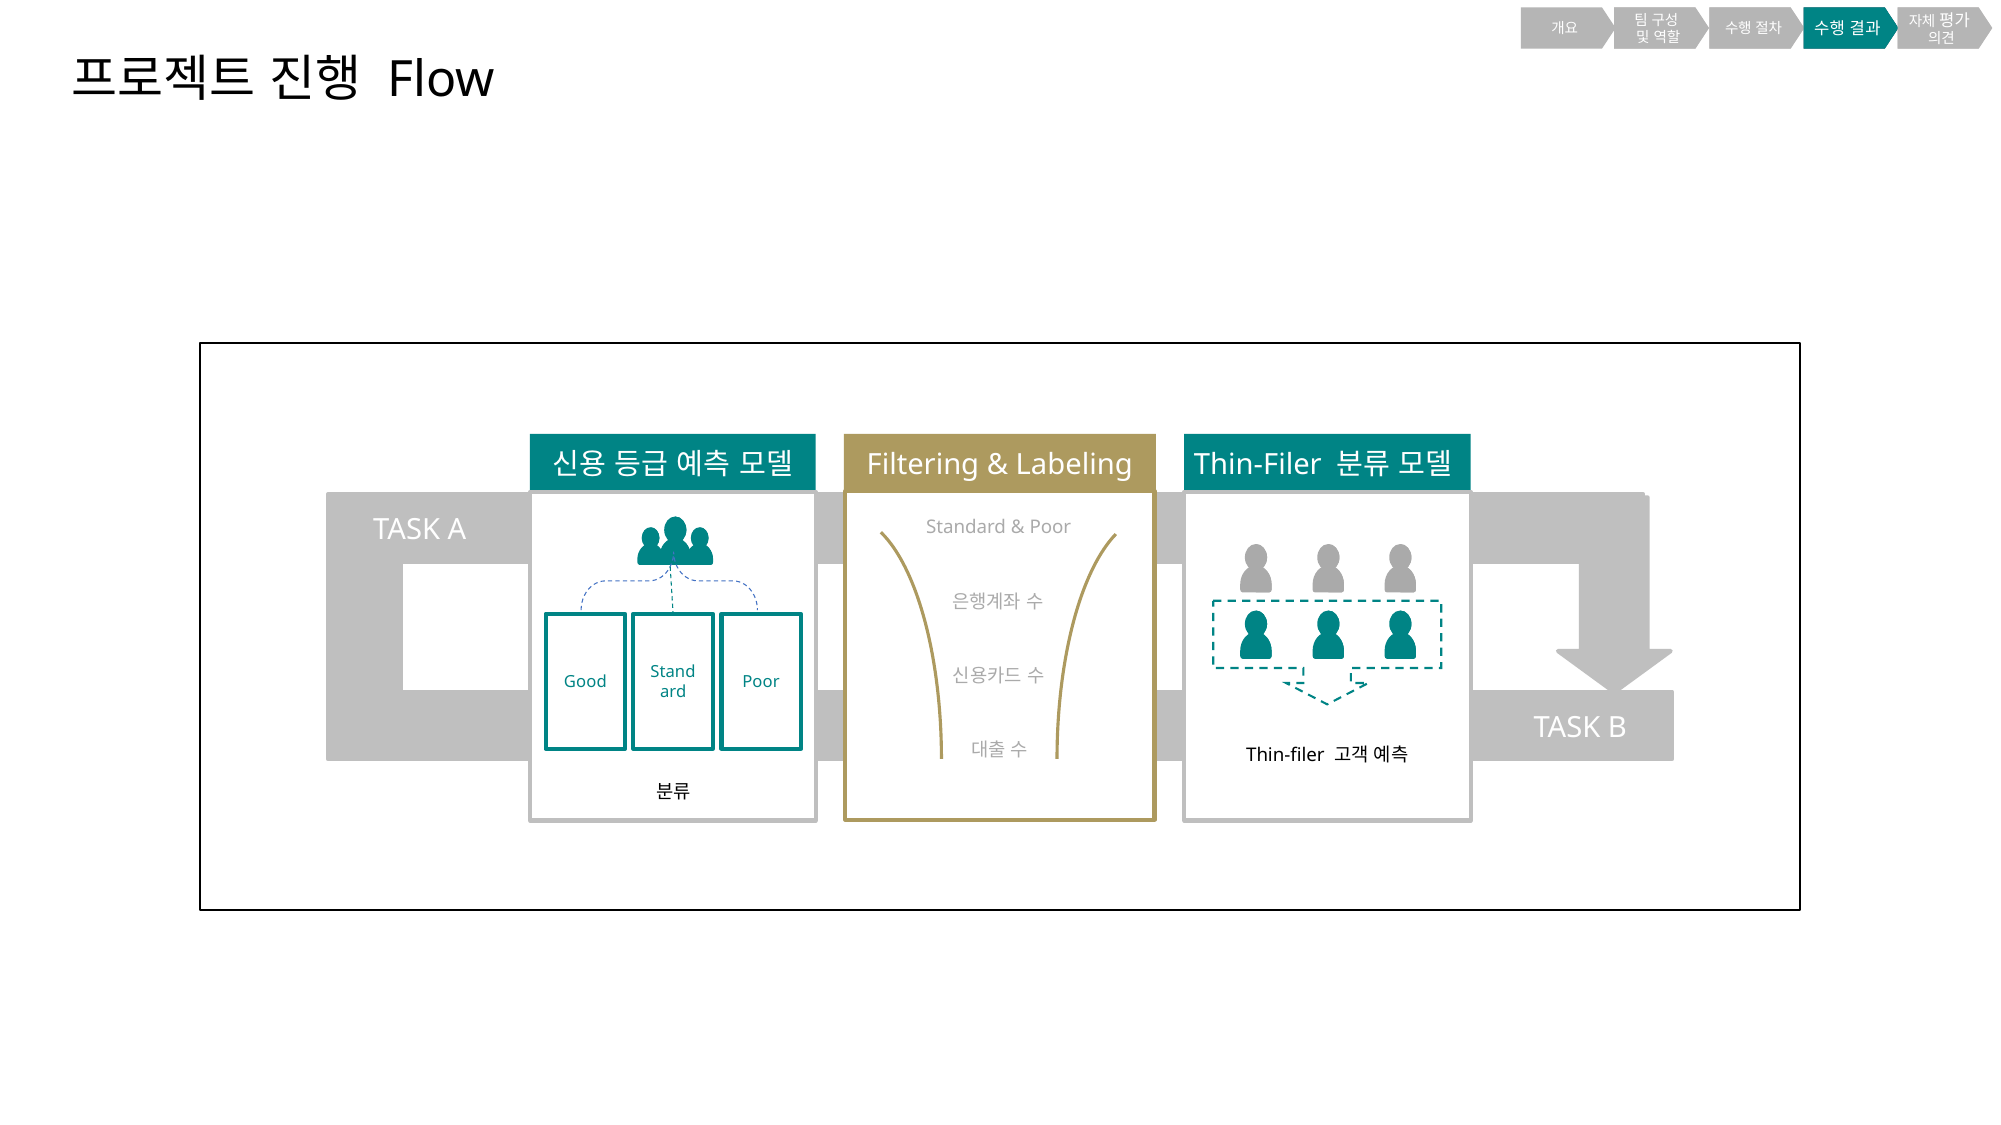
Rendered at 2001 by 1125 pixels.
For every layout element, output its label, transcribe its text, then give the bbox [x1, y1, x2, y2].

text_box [1384, 543, 1416, 593]
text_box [1240, 543, 1272, 593]
text_box 개요 [1520, 7, 1614, 49]
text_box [1240, 610, 1272, 659]
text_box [1614, 7, 1993, 49]
list 프로젝트 진행 Flow [56, 46, 1378, 165]
text_box [199, 342, 1801, 910]
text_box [1312, 543, 1344, 593]
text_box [328, 433, 1673, 845]
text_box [1312, 610, 1344, 659]
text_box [637, 516, 714, 565]
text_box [1384, 610, 1416, 659]
